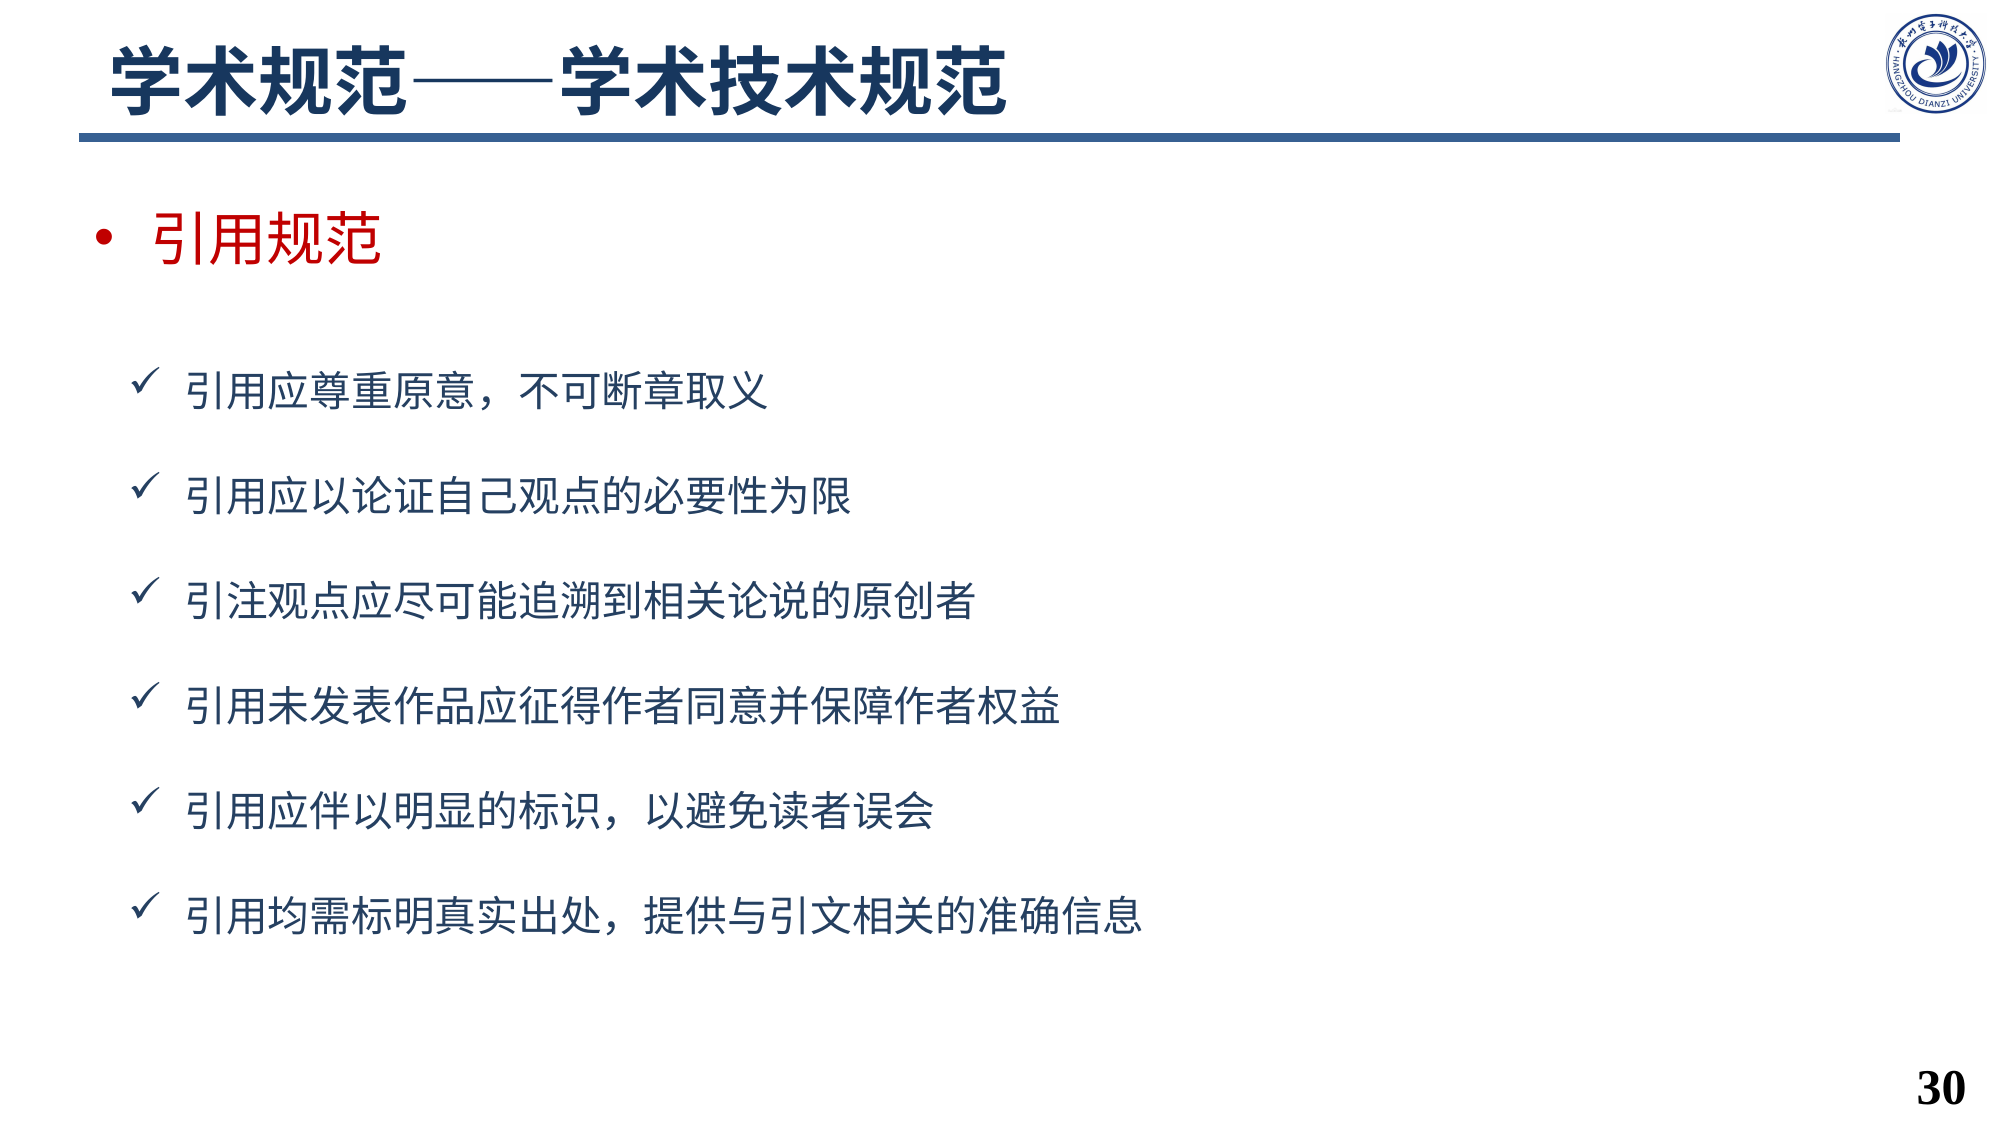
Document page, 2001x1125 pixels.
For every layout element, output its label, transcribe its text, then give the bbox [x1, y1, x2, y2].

text_box 引用应尊重原意，不可断章取义 引用应以论证自己观点的必要性为限 引注观点应尽可能追溯到相关论说的原创者 引用未发表作品应征得作者同意并保障作者权益 引用应伴以明显的标识，以避免读者误会 引用均需标明真实出处，提供与引文相关的准确信息 [113, 302, 1160, 948]
picture [1885, 13, 1987, 33]
title 学术规范——学术技术规范 [0, 33, 2000, 126]
slide_number 30 [1531, 1046, 1982, 1107]
list 引用规范 [78, 149, 1863, 1062]
